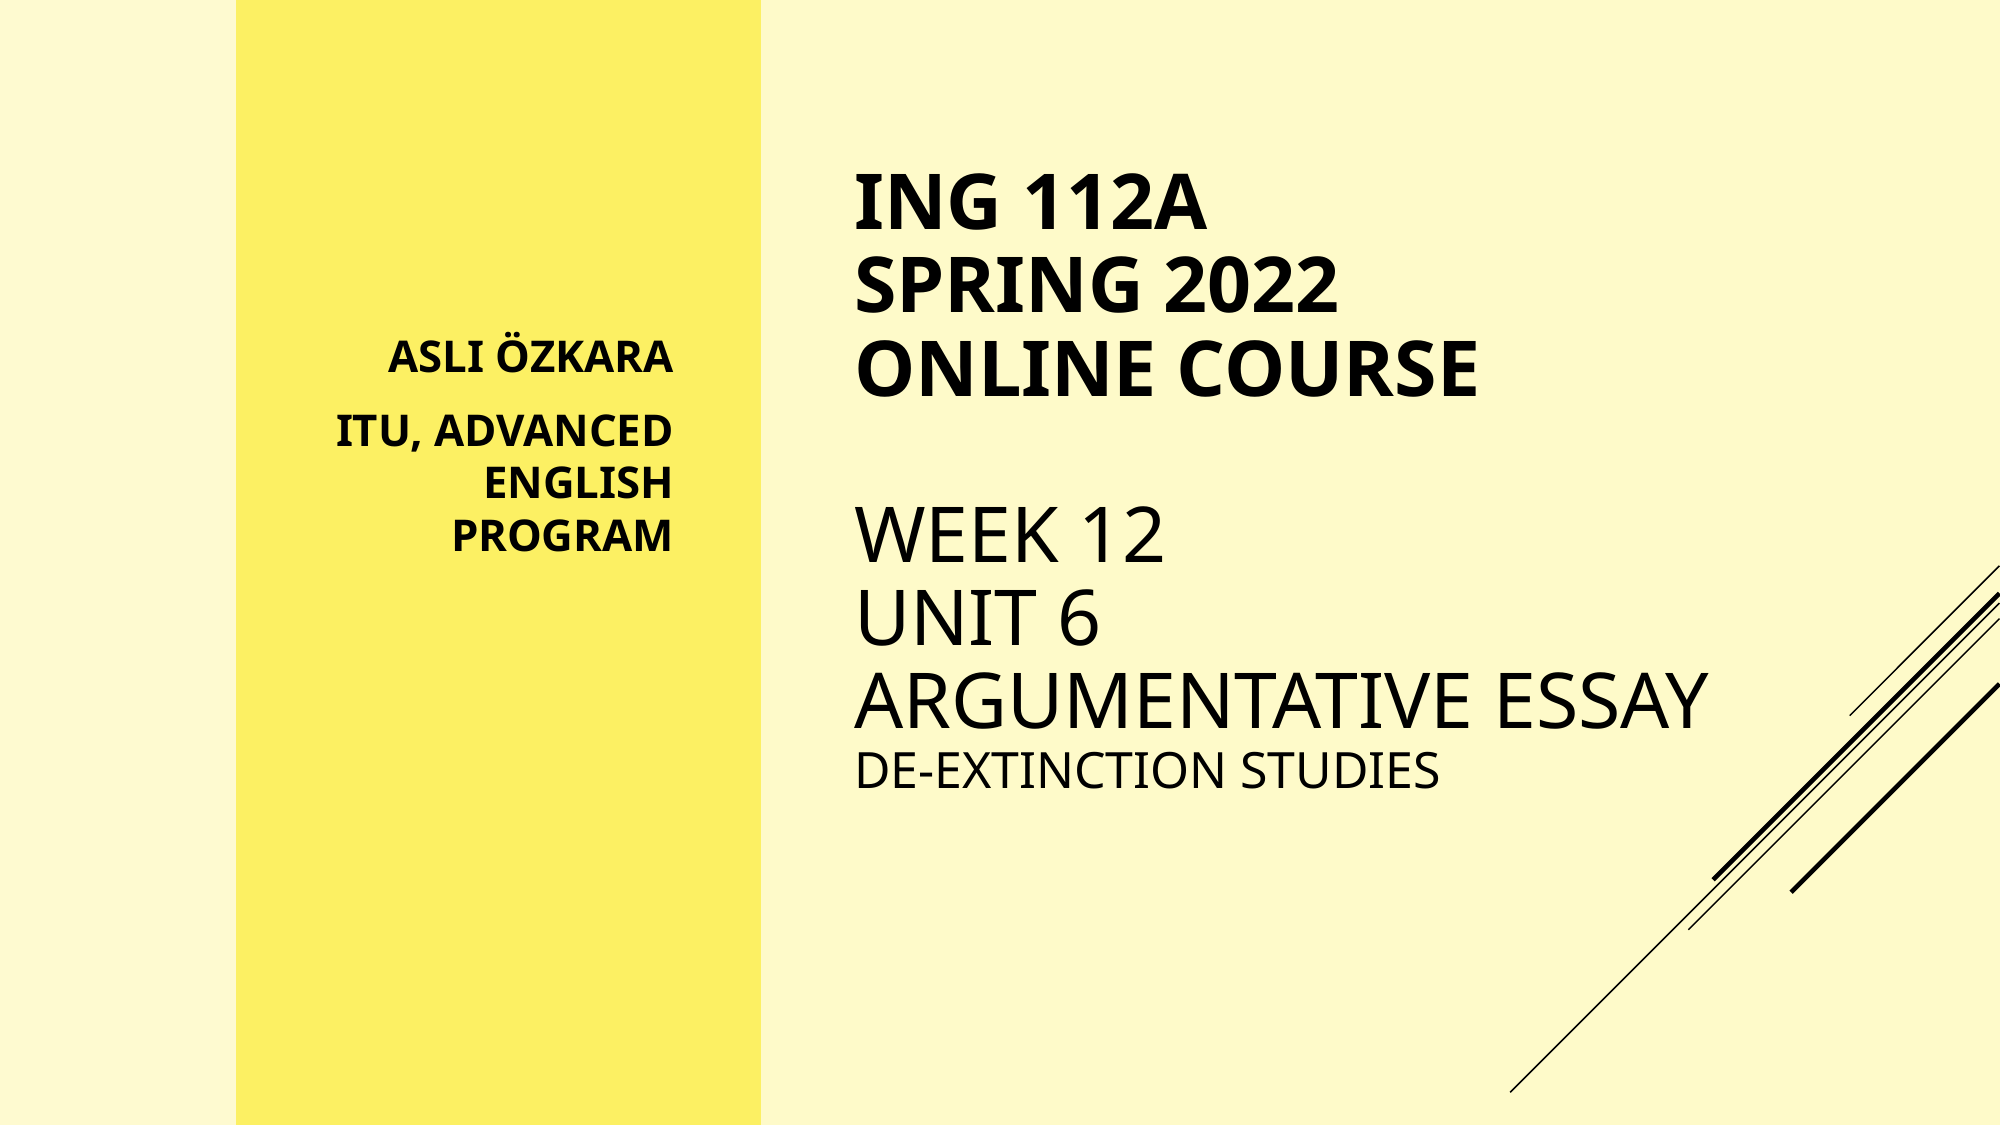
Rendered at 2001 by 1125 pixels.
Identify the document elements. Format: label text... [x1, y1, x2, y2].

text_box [1510, 565, 2000, 1093]
subtitle ASLI ÖZKARA ITU, ADVANCED ENGLISH PROGRAM [278, 112, 690, 850]
text_box [237, 0, 762, 1125]
text_box [0, 0, 237, 1125]
title ING 112a sPRING 2022 ONLINE COURSE Week 12 UNIT 6 argumentative Essay DE-EXTINCTION STUDIES [839, 112, 1850, 850]
text_box [762, 0, 2000, 1125]
